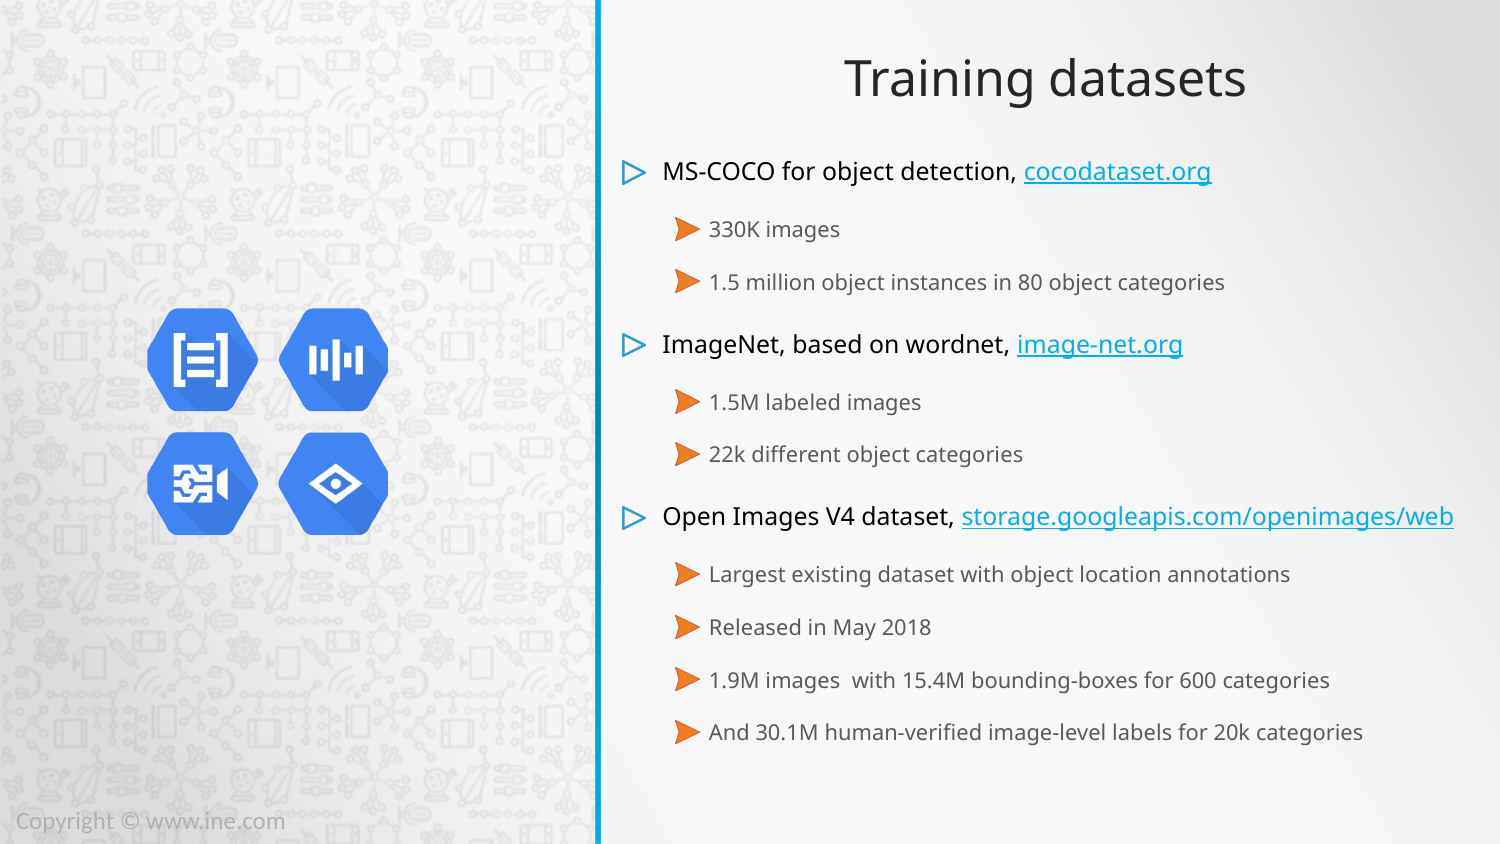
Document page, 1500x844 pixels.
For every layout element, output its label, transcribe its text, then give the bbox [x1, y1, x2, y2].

list MS-COCO for object detection, cocodataset.org 330K images 1.5 million object instances in 80 object categories ImageNet, based on wordnet, image-net.org 1.5M labeled images 22k different object categories Open Images V4 dataset, storage.googleapis.com/openimages/web Largest existing dataset with object location annotations Released in May 2018 1.9M images with 15.4M bounding-boxes for 600 categories And 30.1M human-verified image-level labels for 20k categories [607, 114, 1485, 772]
picture [0, 0, 595, 844]
footer Copyright © www.ine.com [0, 797, 304, 843]
picture [601, 0, 1500, 844]
title Training datasets [626, 31, 1466, 114]
